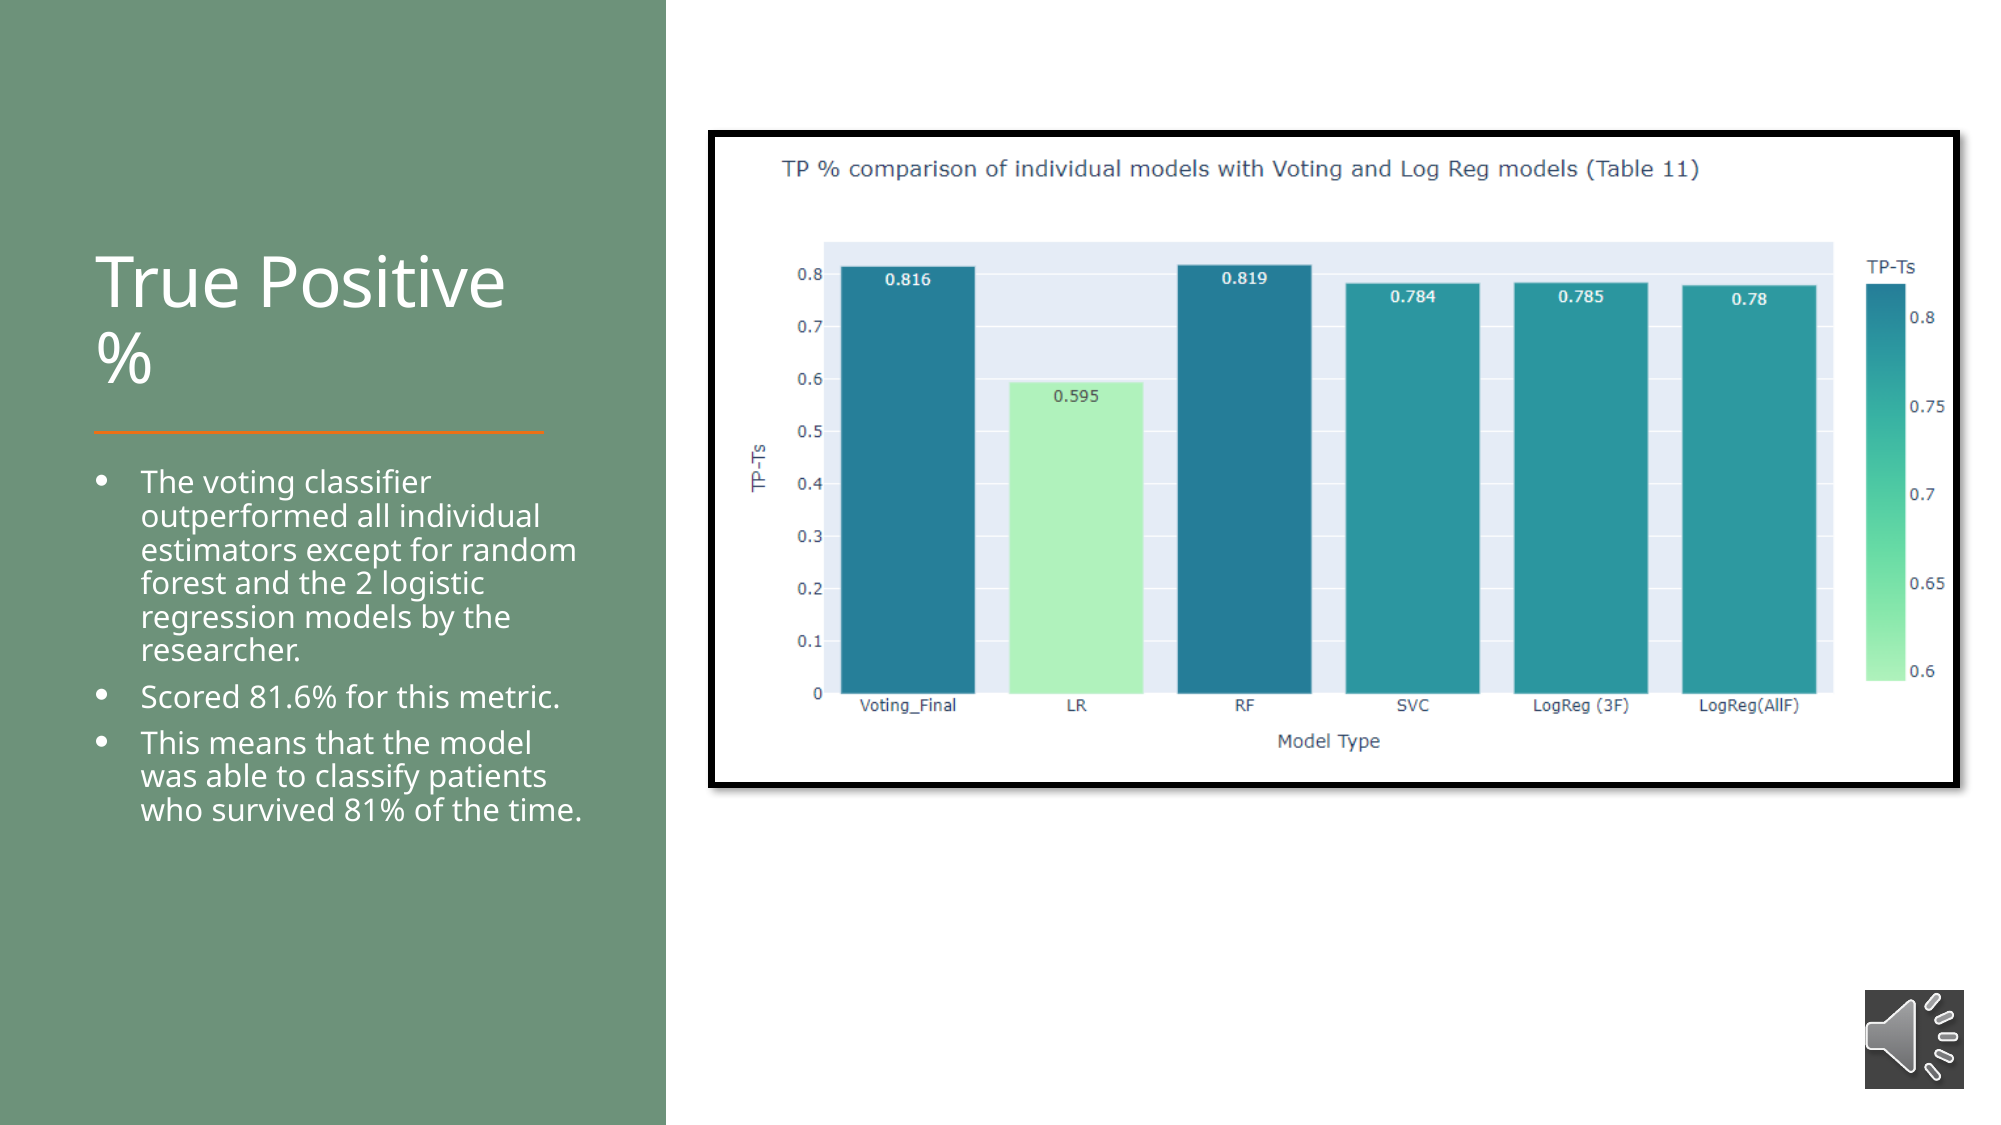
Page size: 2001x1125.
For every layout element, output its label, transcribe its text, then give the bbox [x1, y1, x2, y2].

title True Positive % [80, 84, 587, 407]
text_box [667, 0, 2000, 1125]
text_box The voting classifier outperformed all individual estimators except for random forest and the 2 logistic regression models by the researcher. Scored 81.6% for this metric. This means that the model was able to classify patients who survived 81% of the time. [93, 459, 587, 983]
picture [1864, 989, 1966, 1091]
text_box [0, 0, 667, 1125]
picture [714, 135, 1954, 783]
